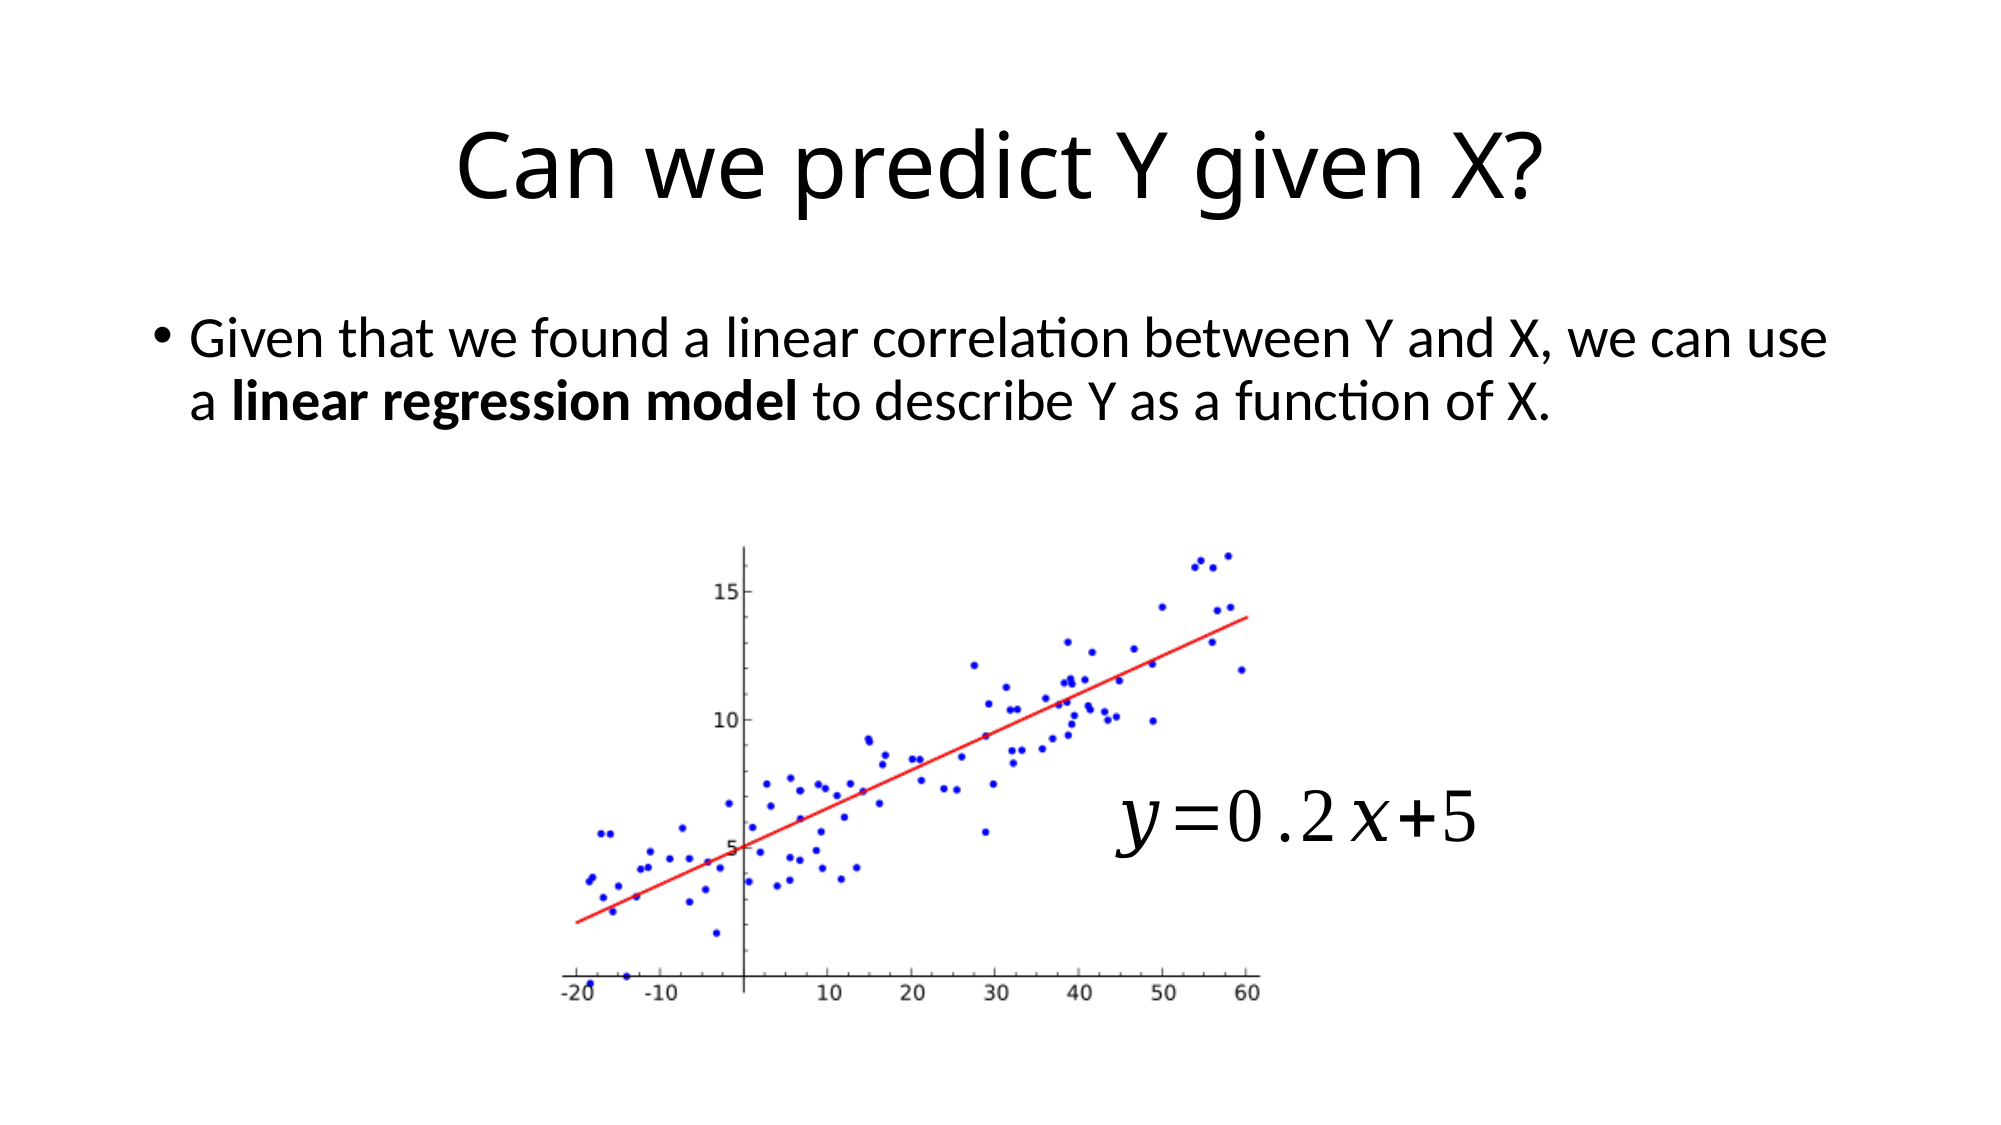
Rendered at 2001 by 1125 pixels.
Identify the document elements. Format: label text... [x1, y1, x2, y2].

title Can we predict Y given X? [137, 59, 1863, 278]
list Given that we found a linear correlation between Y and X, we can use a linear regression model to describe Y as a function of X. [137, 299, 1863, 1014]
picture [546, 533, 1273, 1014]
